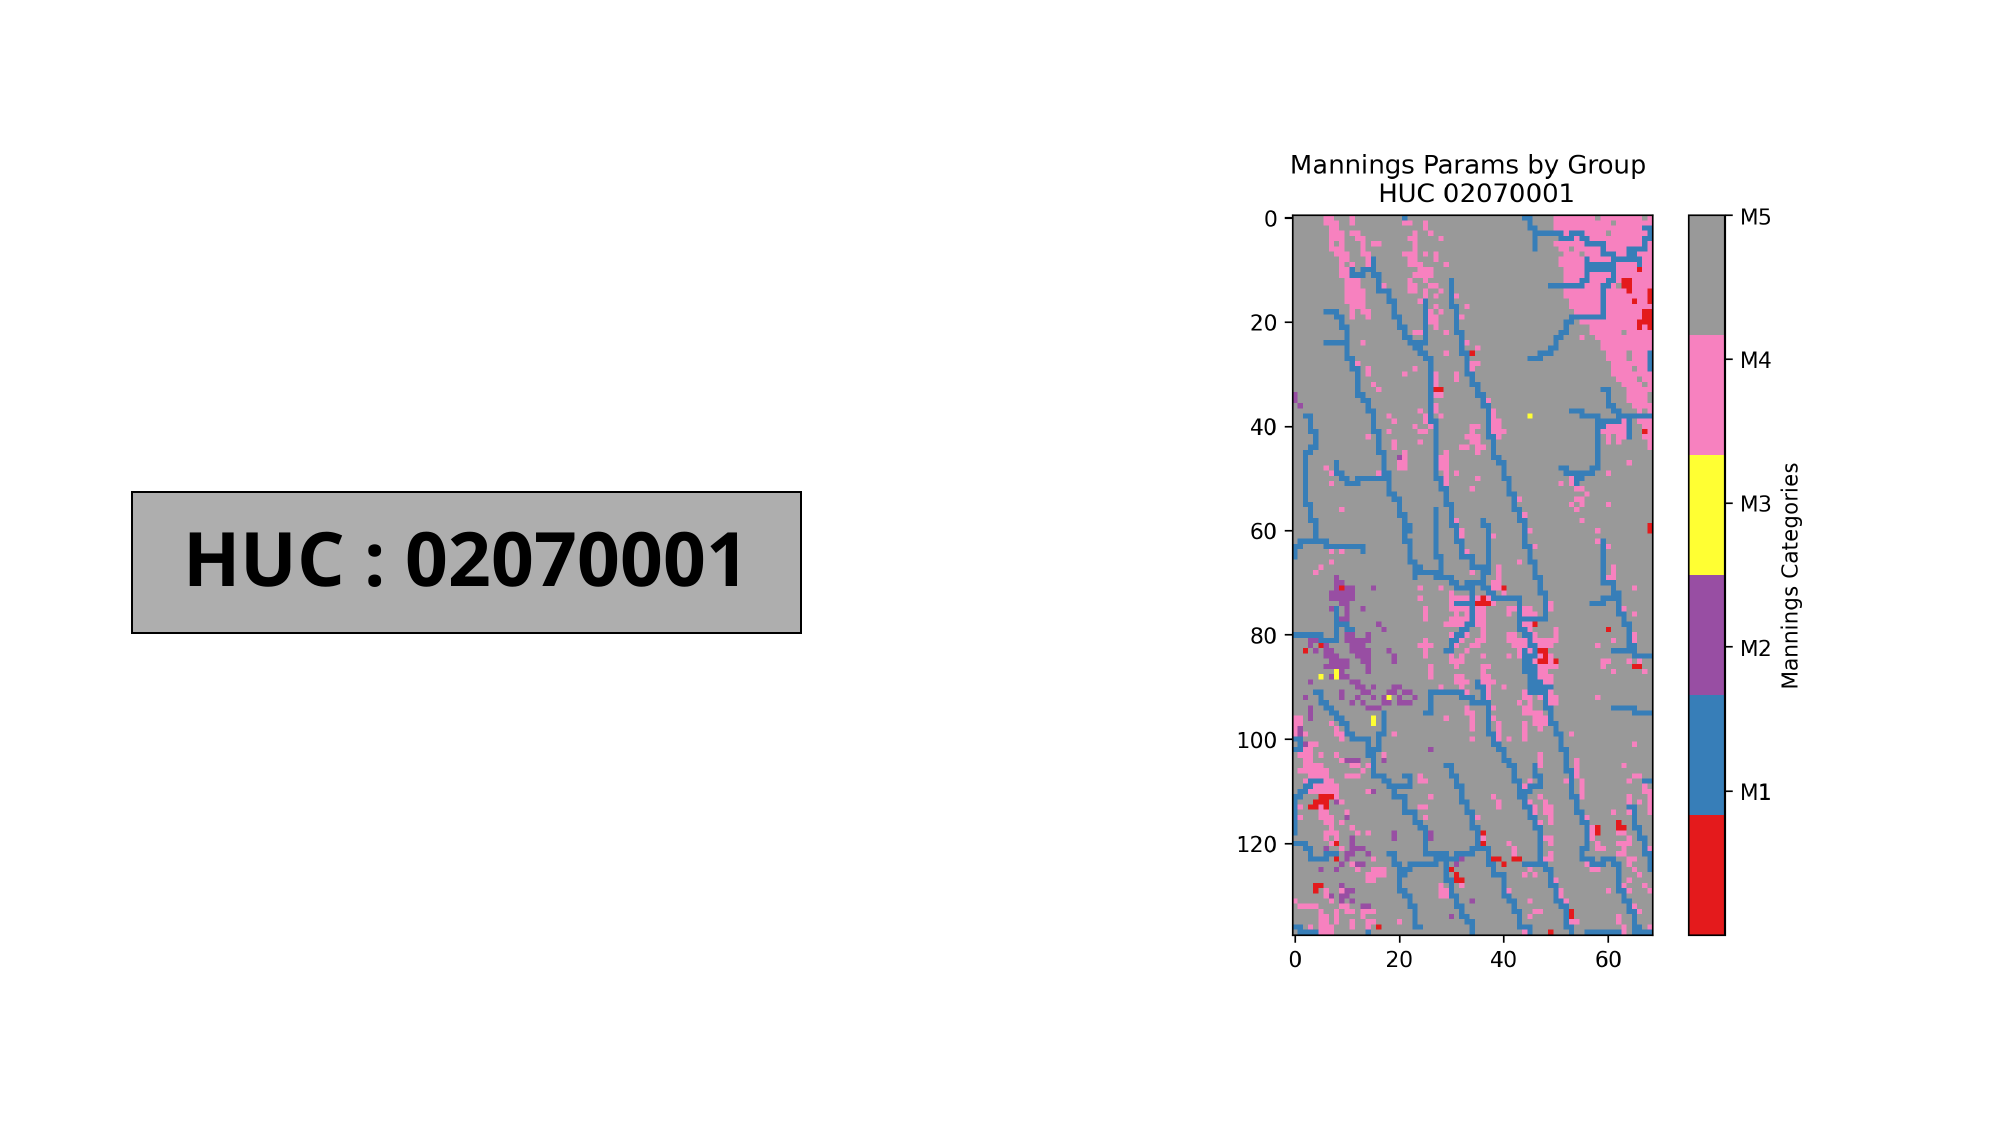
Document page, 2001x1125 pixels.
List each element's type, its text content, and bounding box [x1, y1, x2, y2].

list HUC : 02070001 [131, 491, 802, 634]
picture [1219, 138, 1818, 987]
